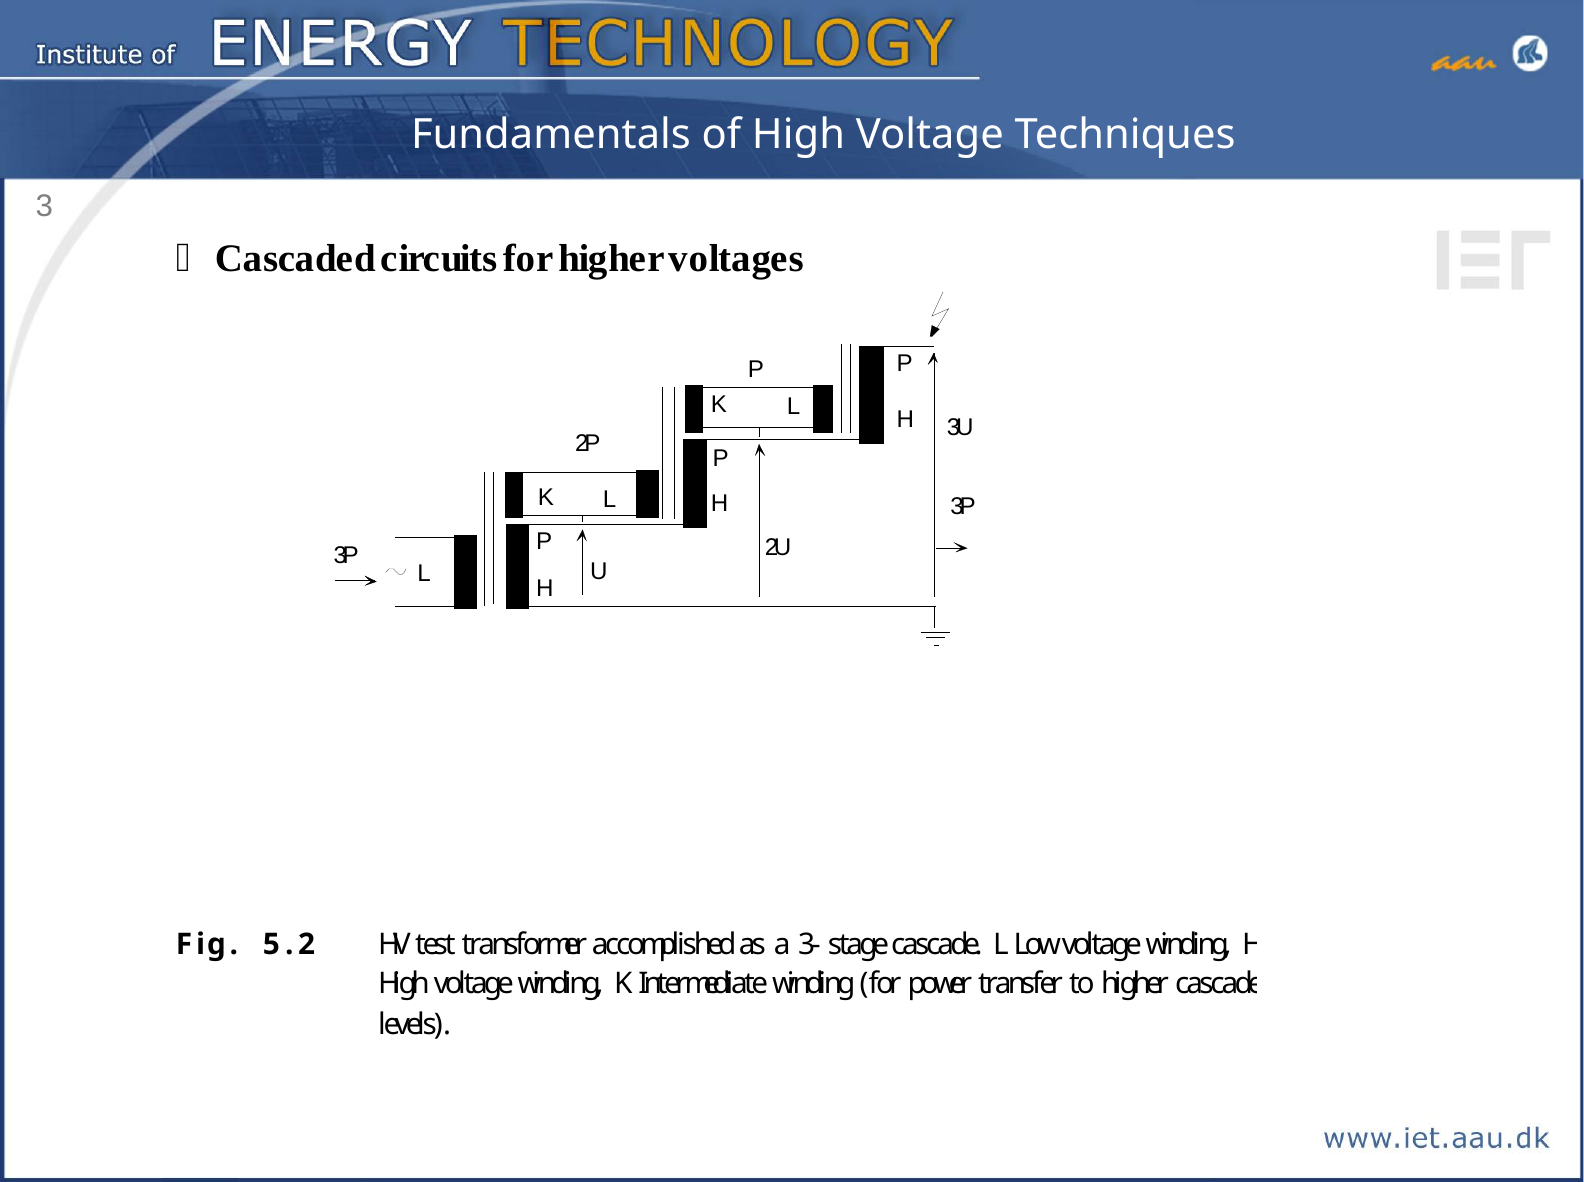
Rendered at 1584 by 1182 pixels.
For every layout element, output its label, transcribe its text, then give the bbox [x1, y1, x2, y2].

title Fundamentals of High Voltage Techniques [110, 109, 1537, 154]
picture [0, 0, 1584, 1182]
slide_number 3 [0, 177, 109, 261]
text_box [177, 235, 1258, 1084]
